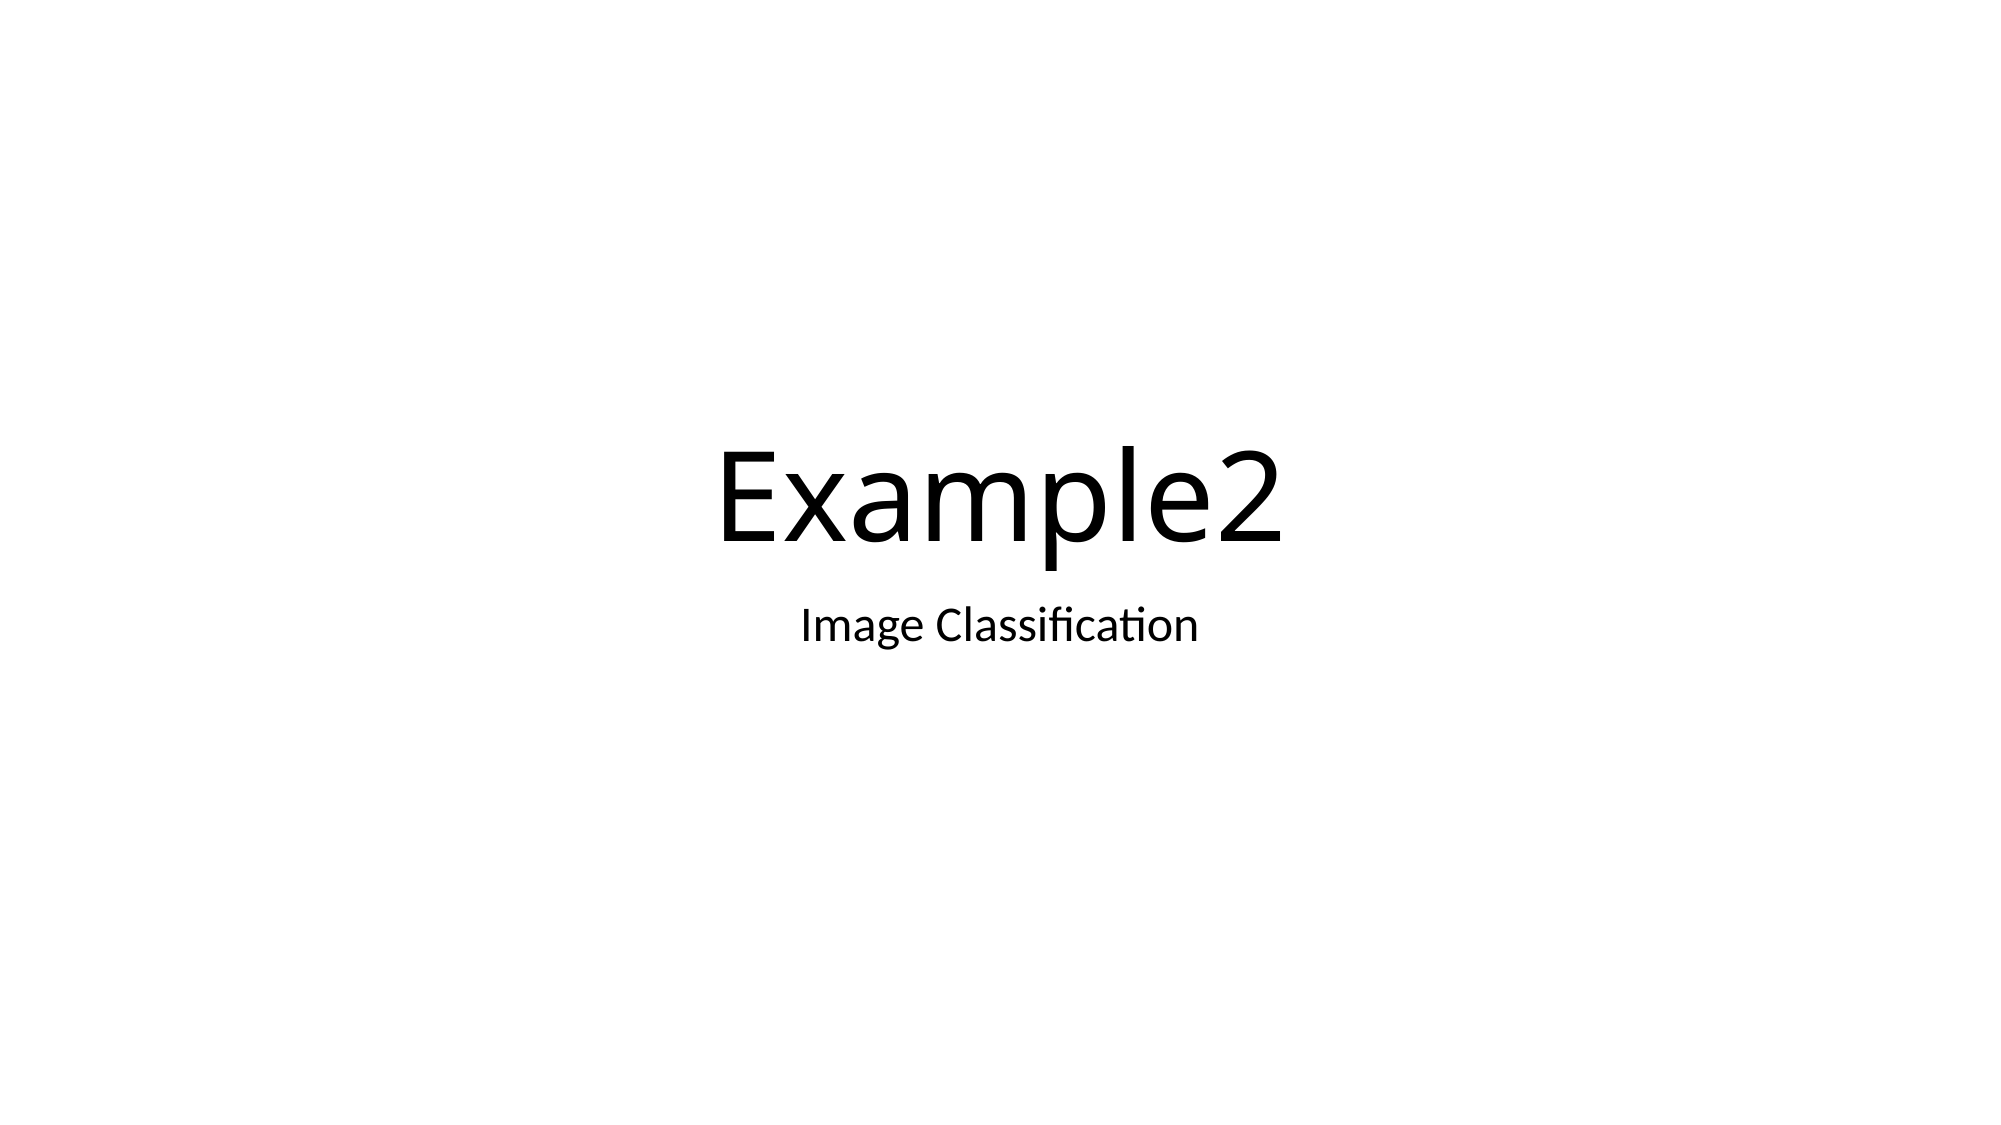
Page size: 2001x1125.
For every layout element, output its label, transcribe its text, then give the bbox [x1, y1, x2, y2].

subtitle Image Classification [249, 590, 1750, 863]
title Example2 [249, 184, 1750, 576]
